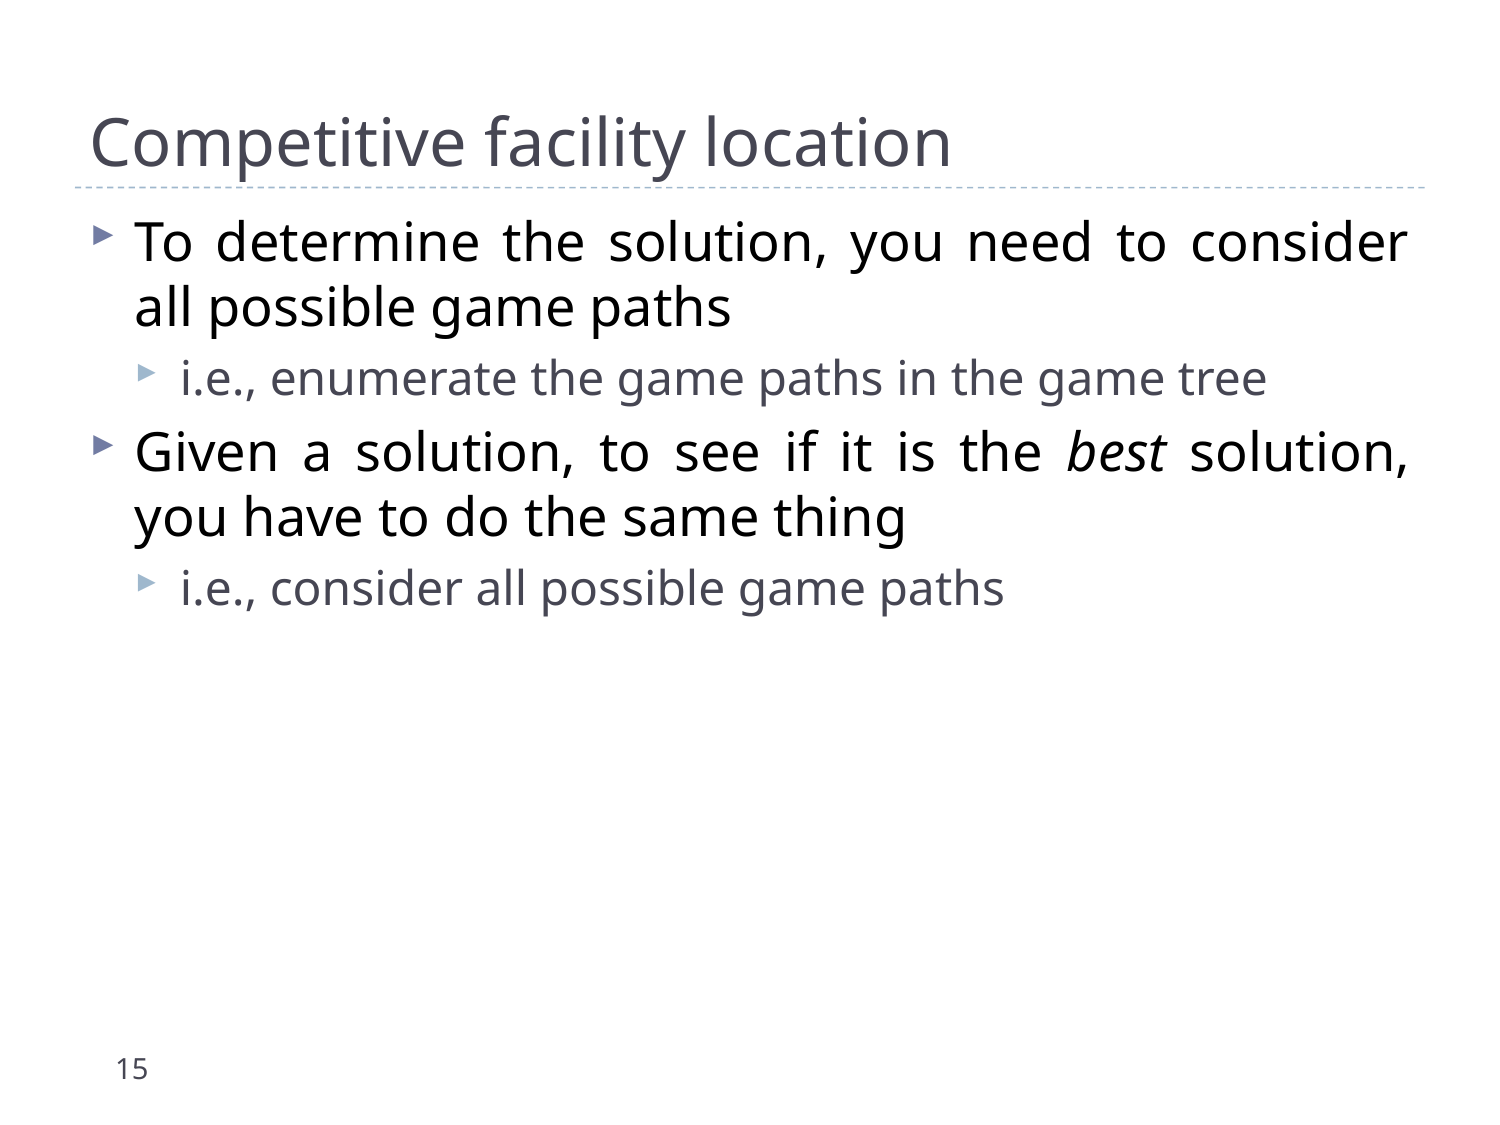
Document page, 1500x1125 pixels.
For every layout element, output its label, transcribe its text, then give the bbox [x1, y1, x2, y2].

slide_number 15 [100, 1042, 426, 1103]
list To determine the solution, you need to consider all possible game paths i.e., enumerate the game paths in the game tree Given a solution, to see if it is the best solution, you have to do the same thing i.e., consider all possible game paths [75, 200, 1425, 1010]
title Competitive facility location [75, 24, 1425, 188]
